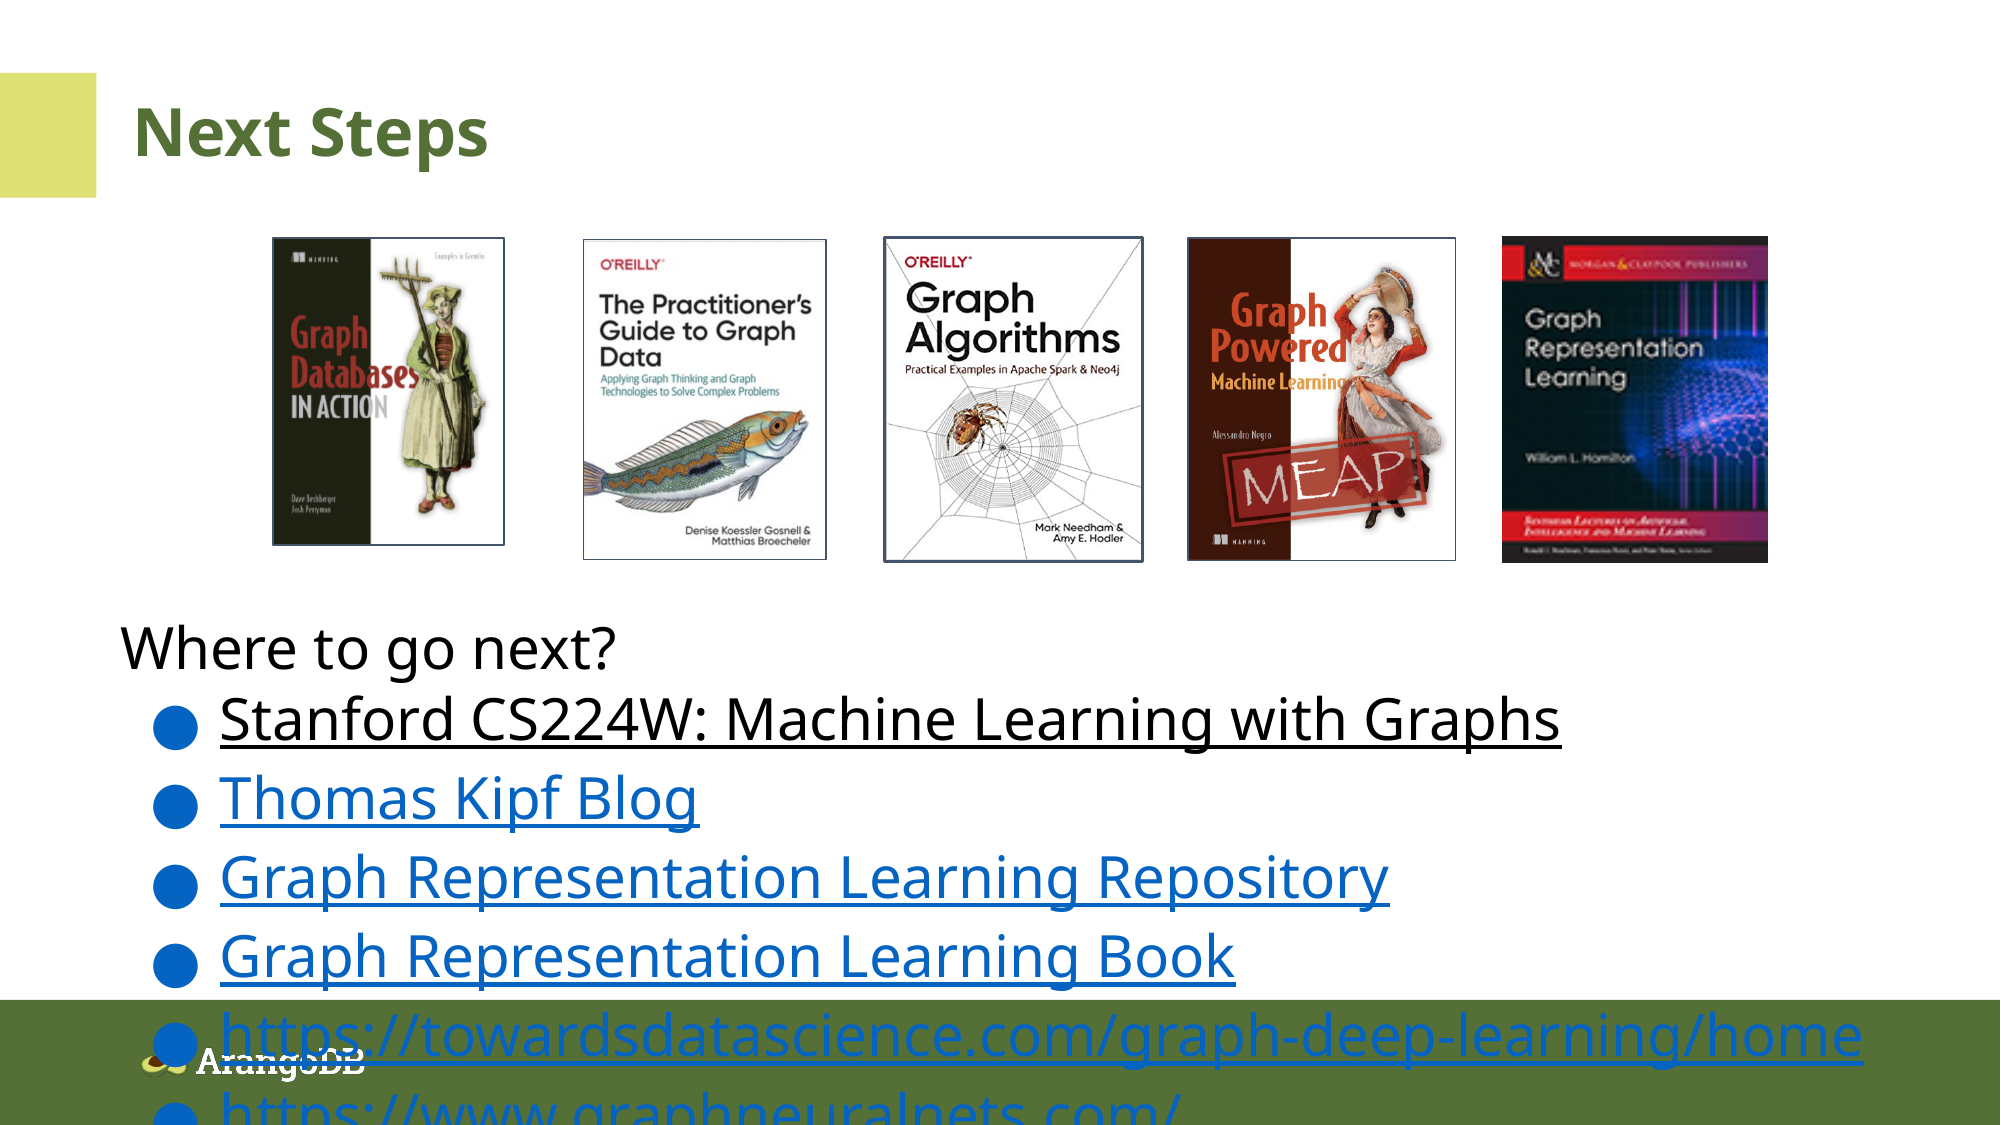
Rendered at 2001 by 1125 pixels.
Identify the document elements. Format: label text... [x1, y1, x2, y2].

picture [114, 1030, 396, 1099]
picture [1501, 236, 1768, 563]
picture [1188, 238, 1455, 560]
picture [583, 240, 826, 559]
picture [886, 238, 1142, 560]
list Where to go next? Stanford CS224W: Machine Learning with Graphs Thomas Kipf Blog Graph Representation Learning Repository Graph Representation Learning Book https://towardsdatascience.com/graph-deep-learning/home https://www.graphneuralnets.com/ [99, 591, 1900, 1013]
text_box Next Steps [112, 79, 1669, 180]
picture [273, 238, 504, 545]
